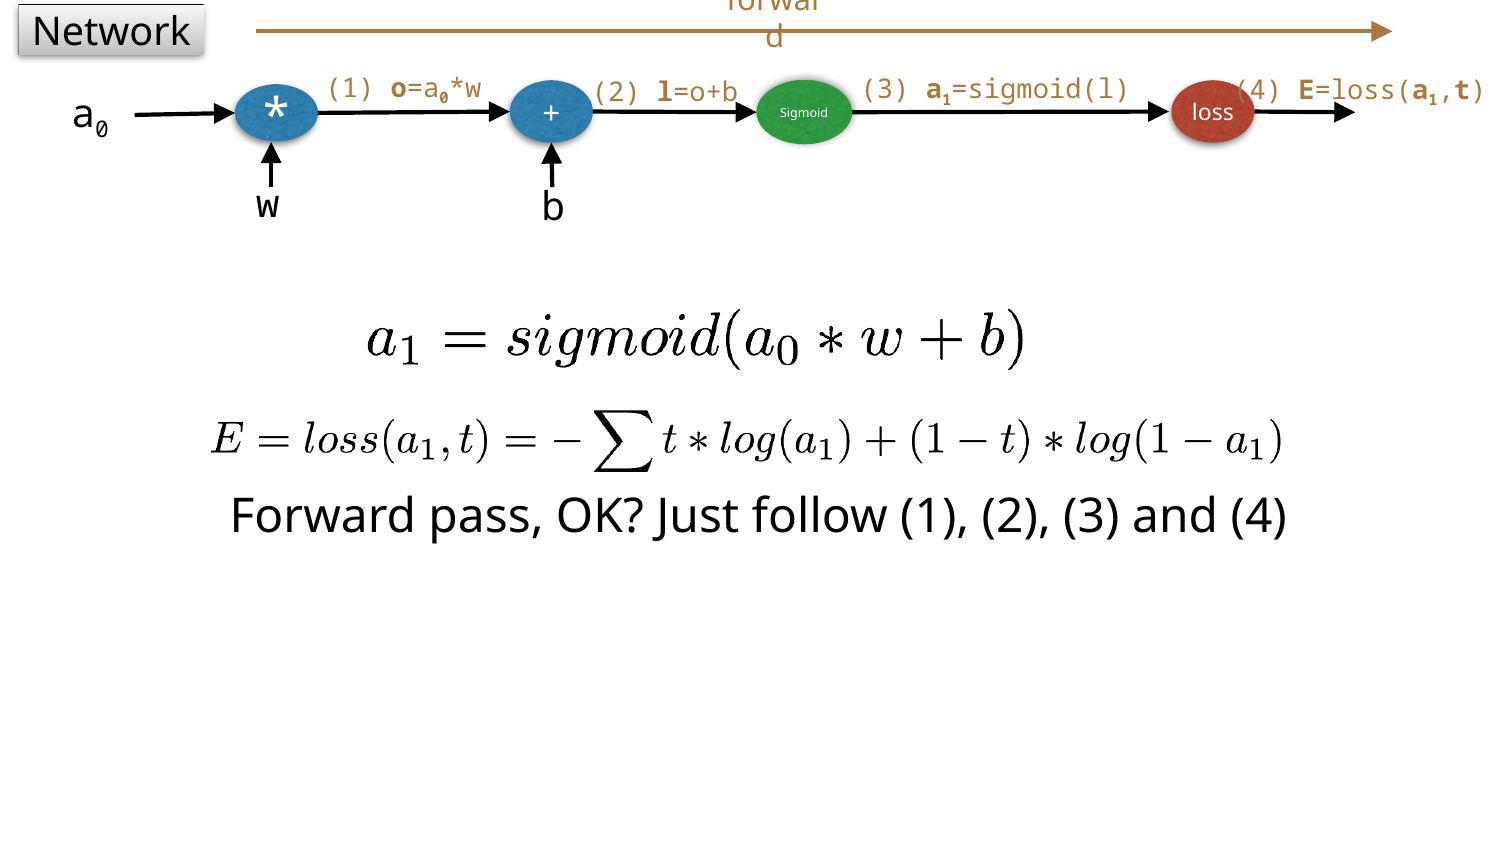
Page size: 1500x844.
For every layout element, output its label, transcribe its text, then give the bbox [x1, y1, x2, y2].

text_box b [522, 189, 585, 220]
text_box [211, 307, 1282, 472]
text_box Sigmoid [756, 80, 852, 145]
text_box a0 [45, 92, 135, 138]
text_box (1) o=a0*w [305, 73, 502, 104]
text_box (2) l=o+b [578, 75, 752, 106]
text_box (3) a1=sigmoid(l) [835, 74, 1156, 106]
list Forward pass, OK? Just follow (1), (2), (3) and (4) [146, 377, 1354, 533]
text_box forward [711, 0, 839, 30]
text_box loss [1171, 80, 1255, 143]
text_box Network [18, 4, 204, 55]
text_box w [247, 186, 288, 218]
text_box + [510, 80, 593, 143]
text_box * [235, 84, 318, 142]
text_box (4) E=loss(a1,t) [1224, 75, 1500, 106]
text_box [134, 112, 236, 116]
